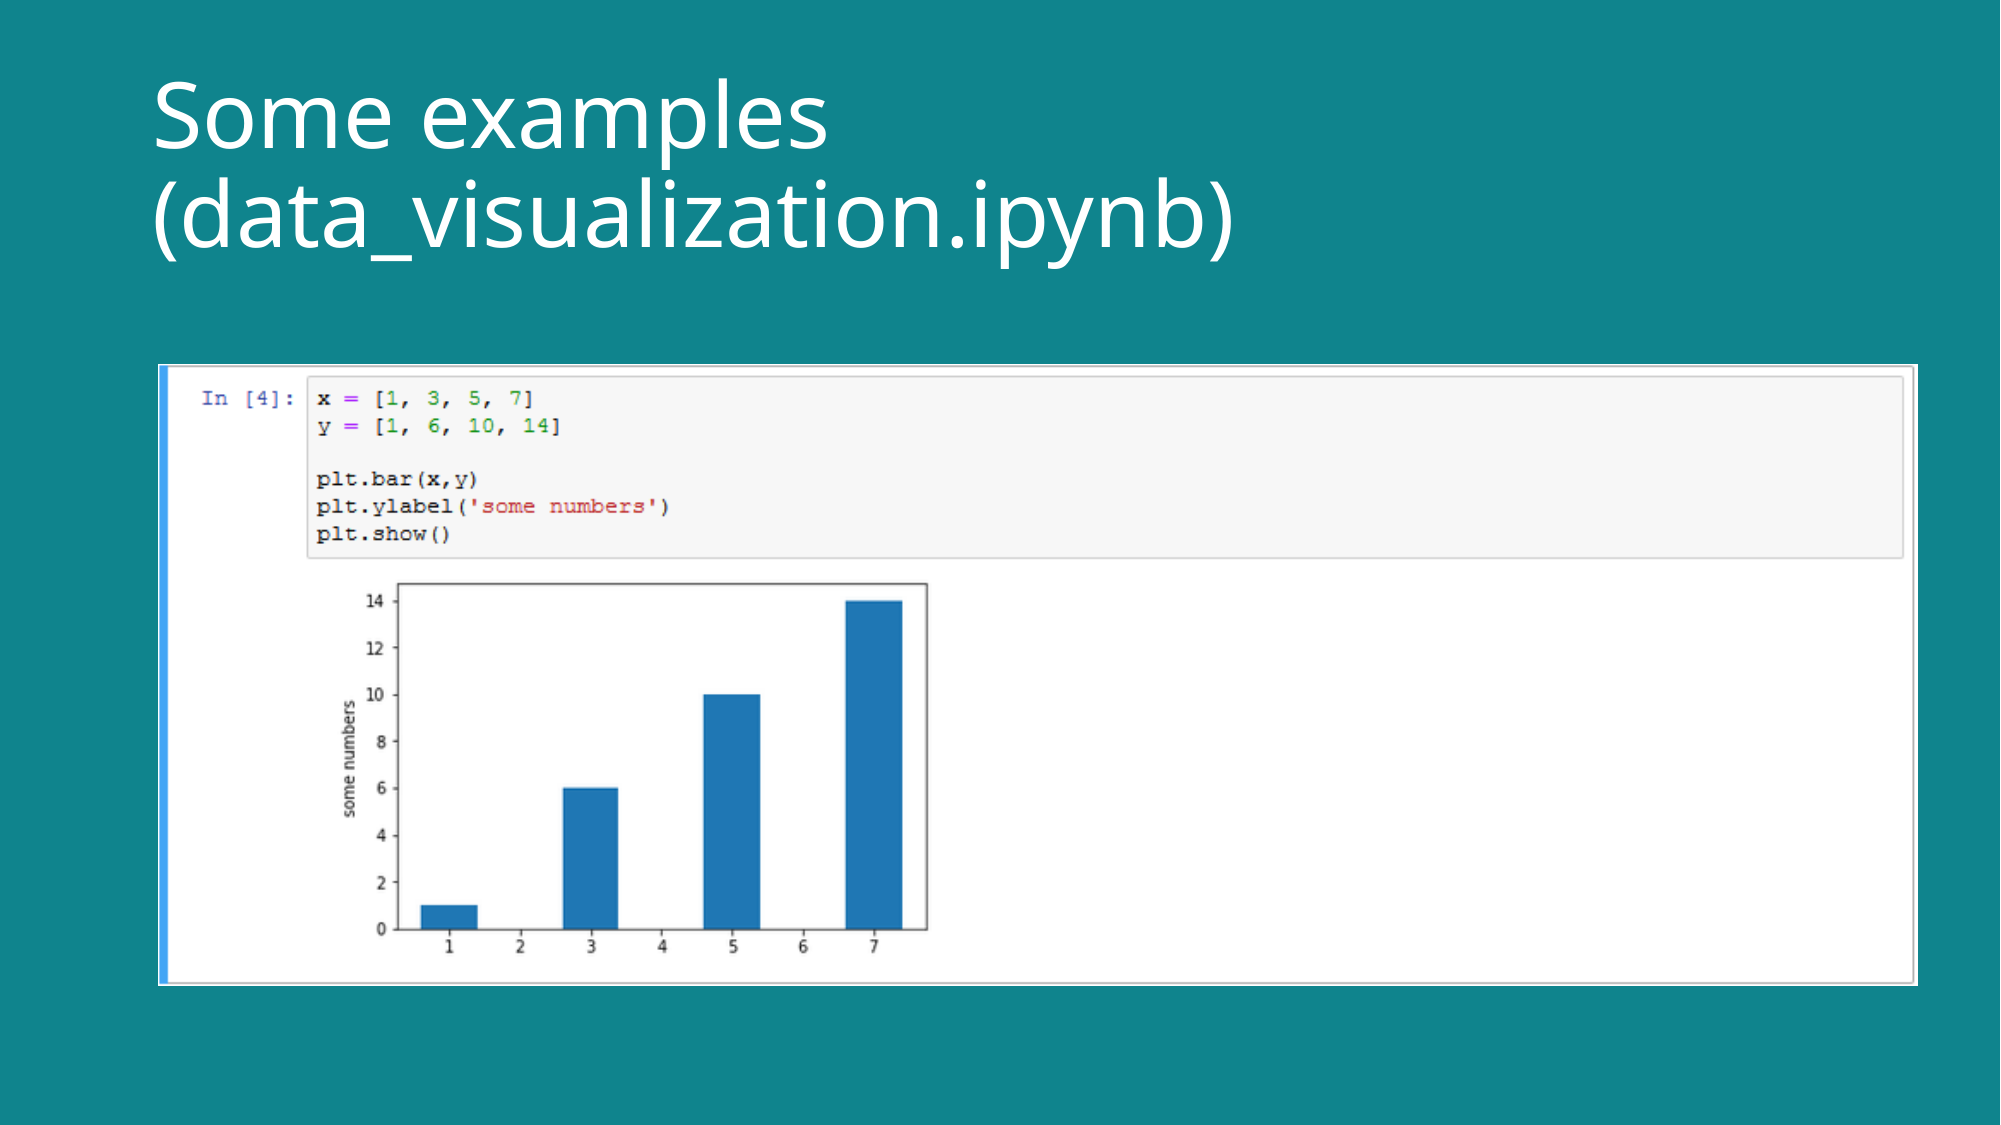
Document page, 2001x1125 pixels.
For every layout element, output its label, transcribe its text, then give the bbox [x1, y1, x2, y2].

title Some examples (data_visualization.ipynb) [137, 59, 1863, 278]
picture [158, 364, 1918, 986]
